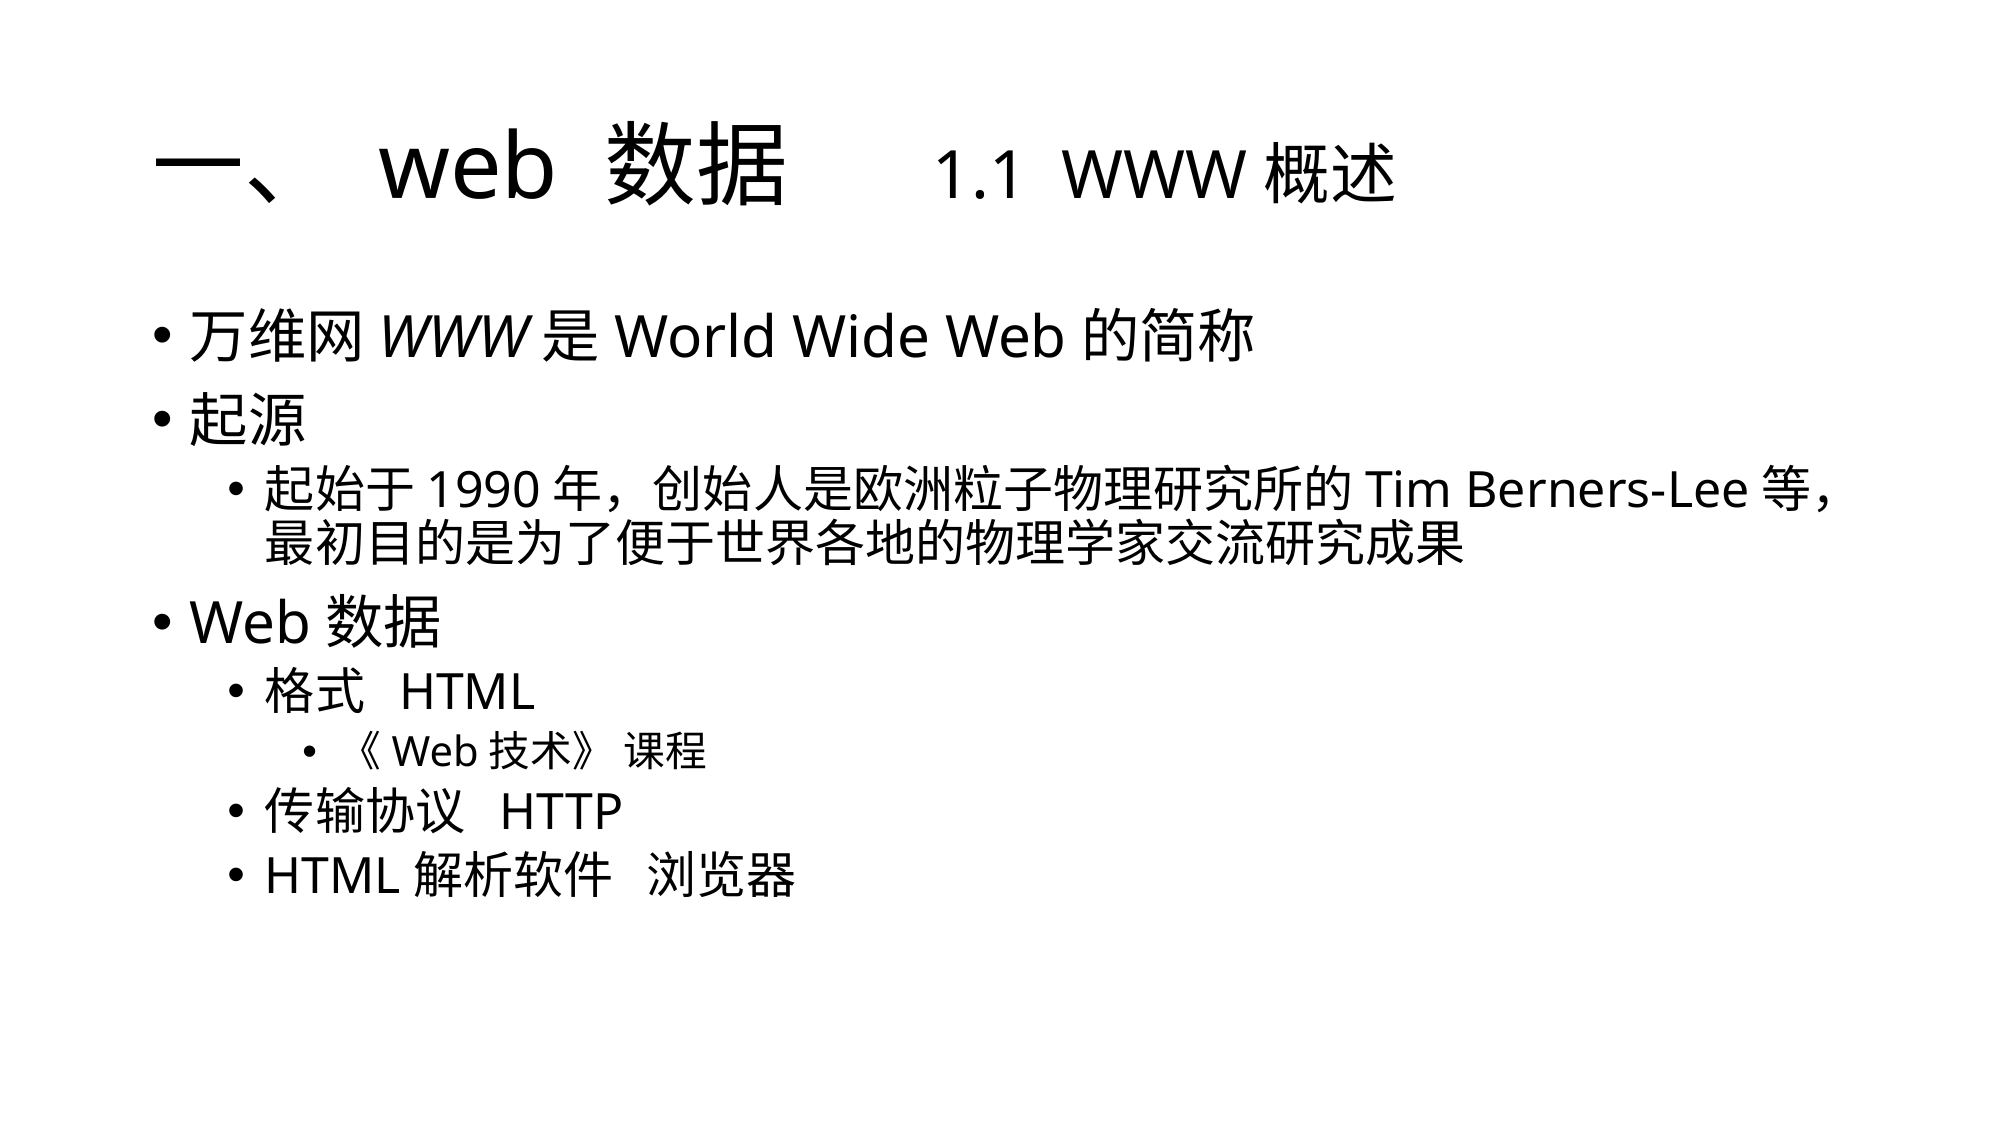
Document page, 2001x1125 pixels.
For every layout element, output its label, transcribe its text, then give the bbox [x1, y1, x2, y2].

title 一、 web 数据 1.1 WWW概述 [137, 59, 1863, 278]
list 万维网WWW是World Wide Web的简称 起源 起始于1990年，创始人是欧洲粒子物理研究所的Tim Berners-Lee等，最初目的是为了便于世界各地的物理学家交流研究成果 Web数据 格式 HTML 《Web技术》 课程 传输协议 HTTP HTML解析软件 浏览器 [137, 299, 1863, 1014]
